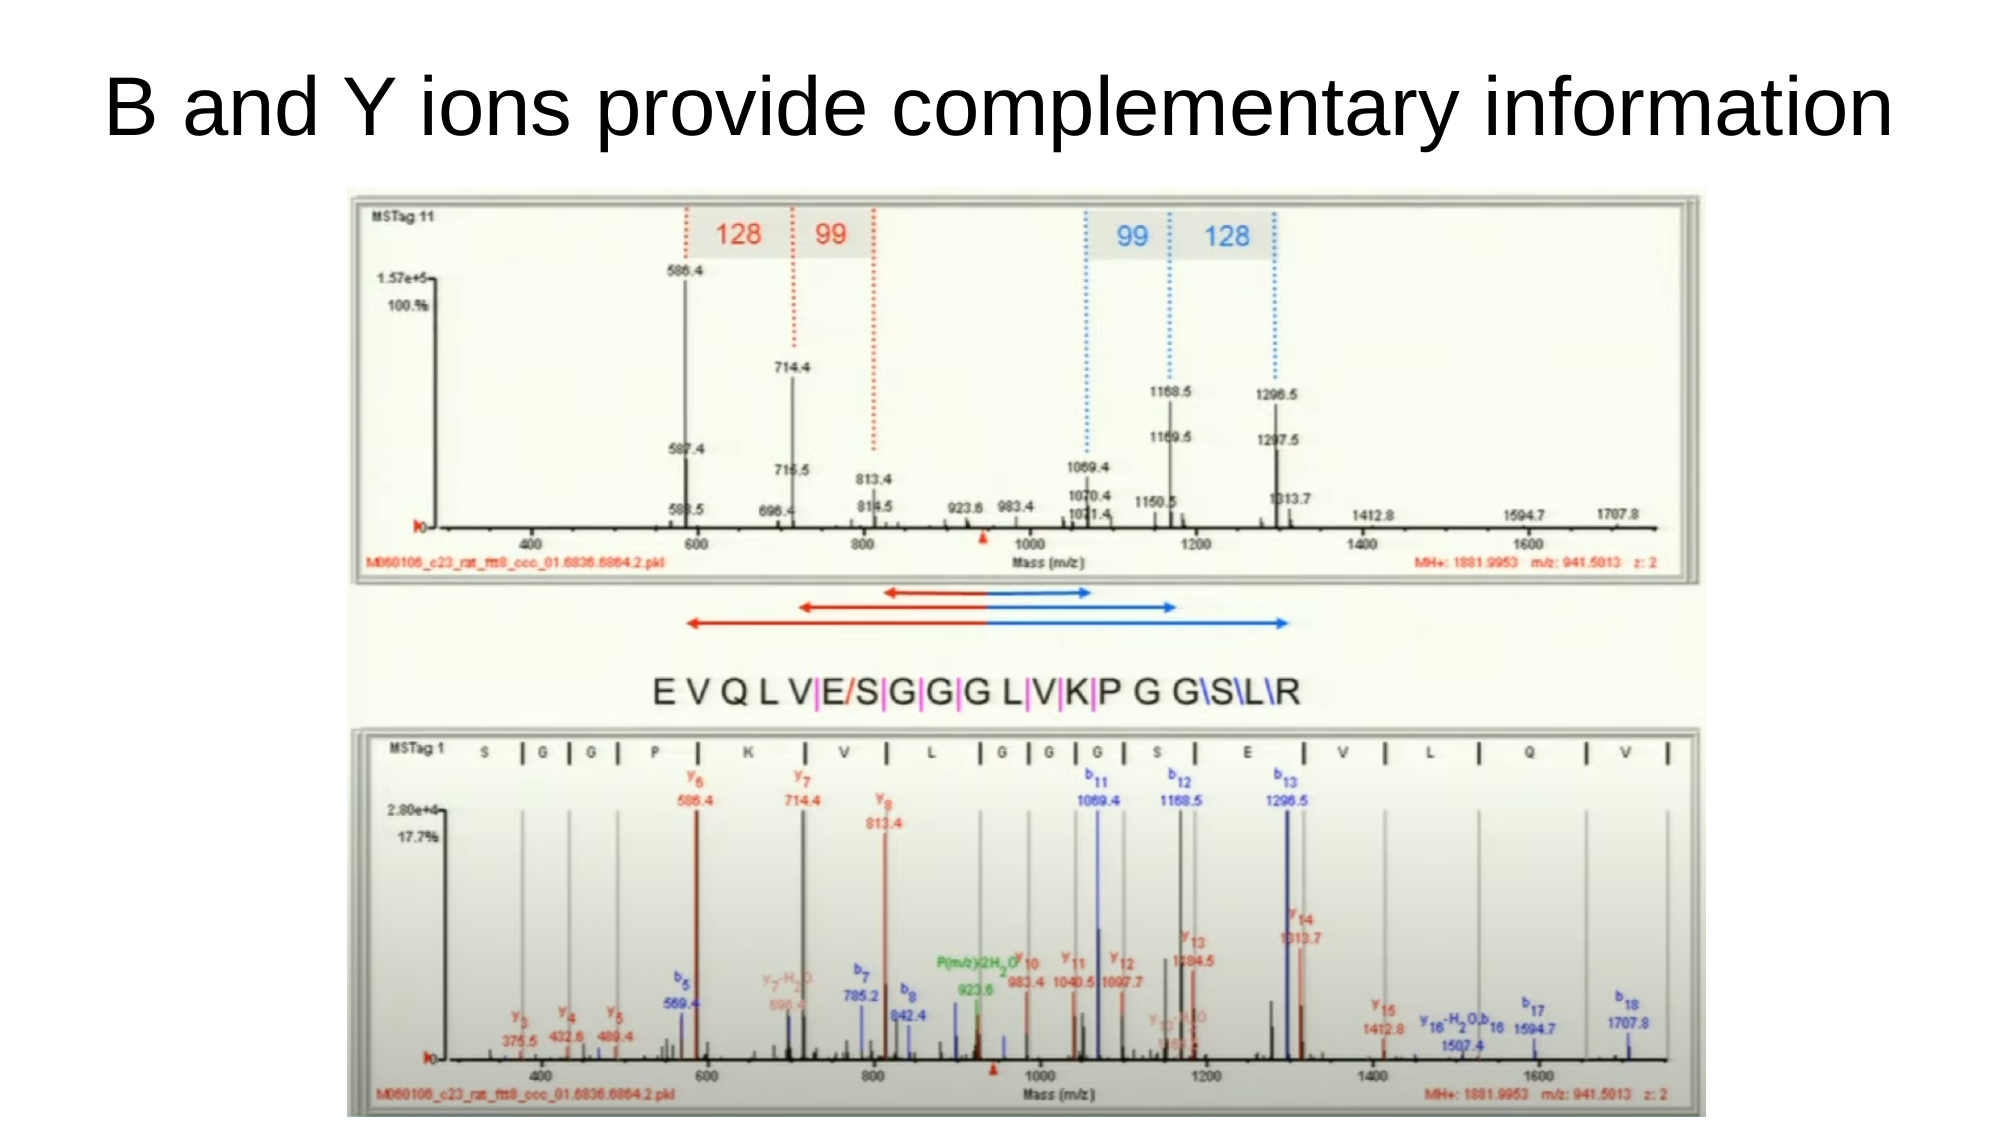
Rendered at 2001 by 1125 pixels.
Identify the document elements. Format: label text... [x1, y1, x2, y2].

picture [347, 187, 1706, 1117]
title B and Y ions provide complementary information [14, 8, 1986, 197]
